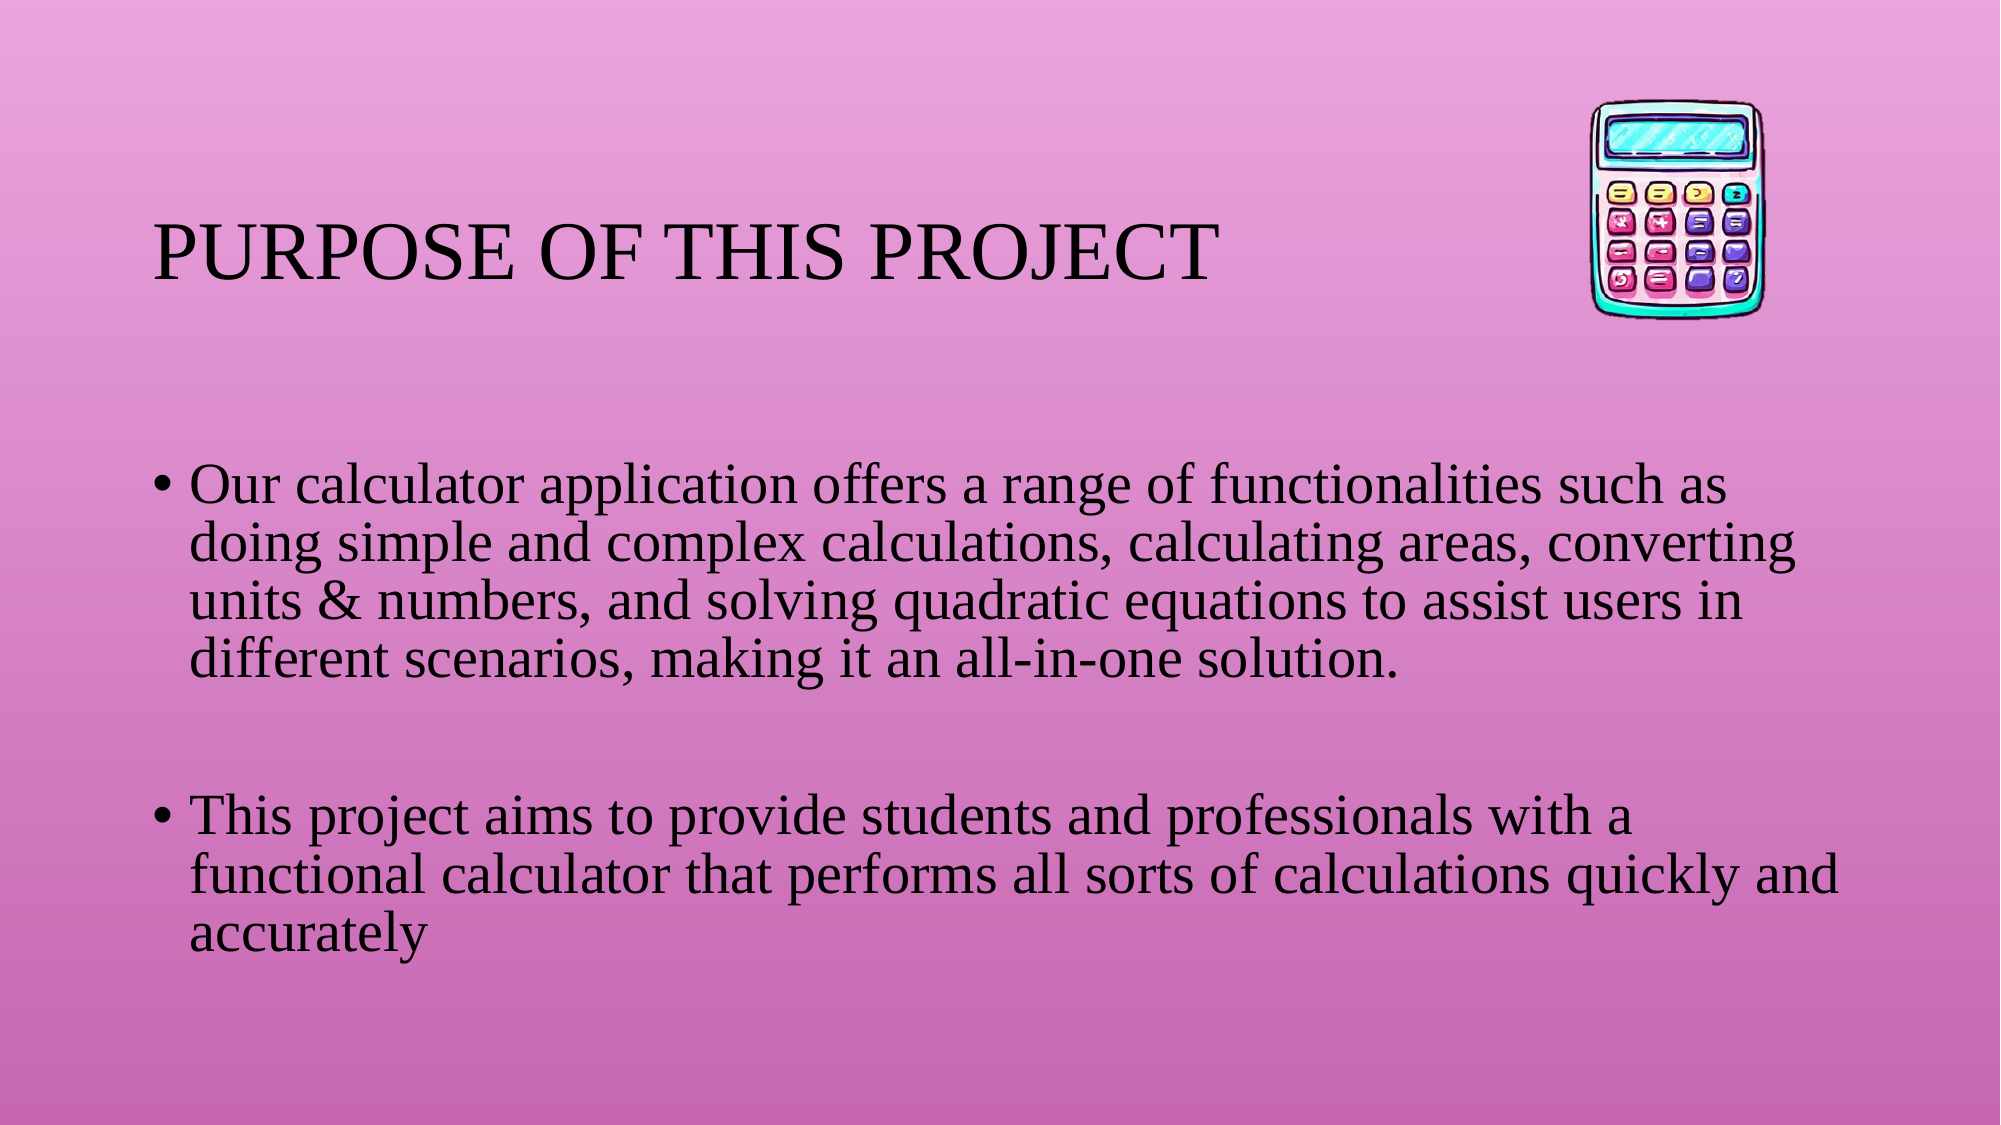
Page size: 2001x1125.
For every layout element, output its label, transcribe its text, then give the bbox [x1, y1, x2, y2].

list Our calculator application offers a range of functionalities such as doing simple and complex calculations, calculating areas, converting units & numbers, and solving quadratic equations to assist users in different scenarios, making it an all-in-one solution. This project aims to provide students and professionals with a functional calculator that performs all sorts of calculations quickly and accurately [137, 363, 1863, 979]
title PURPOSE OF THIS PROJECT [137, 146, 1863, 363]
picture [1582, 86, 1771, 330]
